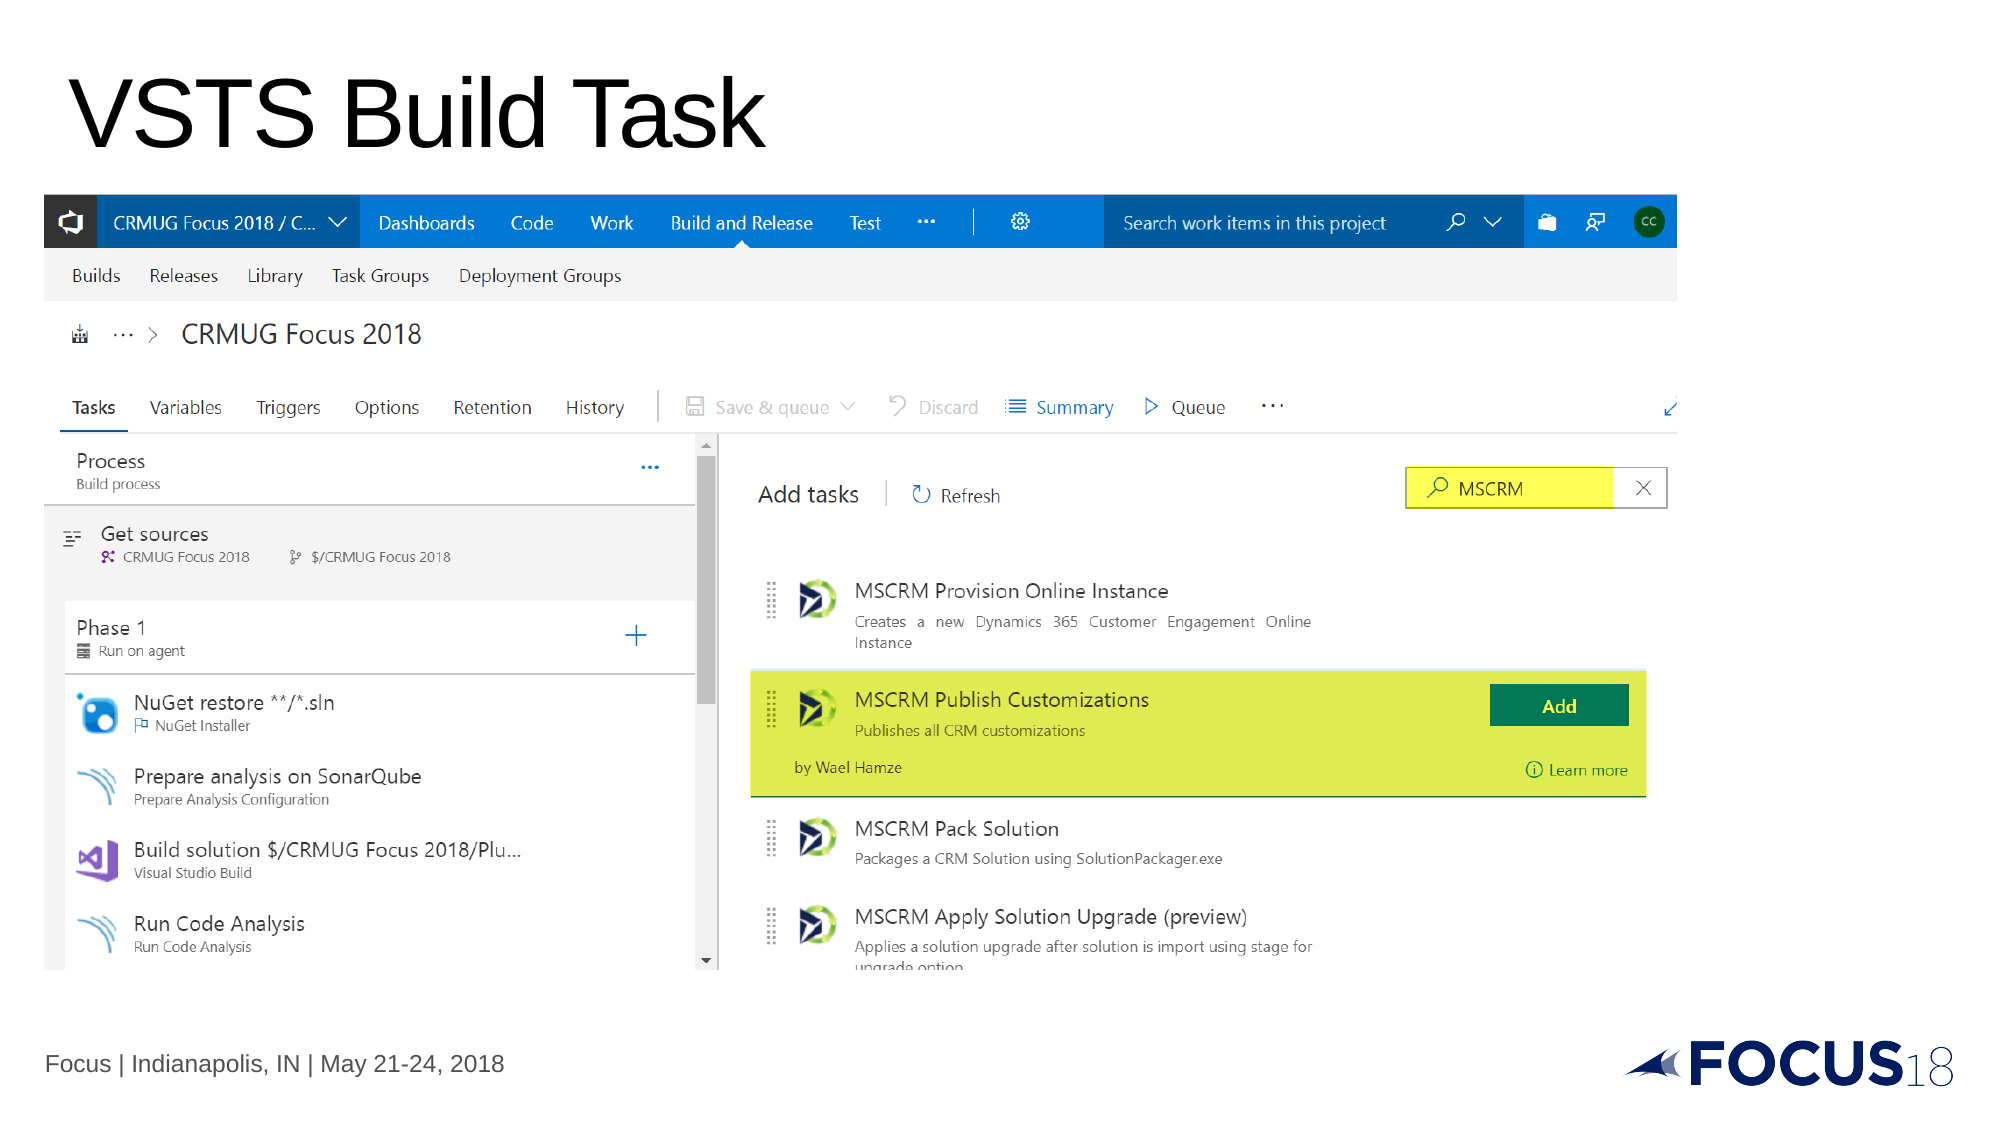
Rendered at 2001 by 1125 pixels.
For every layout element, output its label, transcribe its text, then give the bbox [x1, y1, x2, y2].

title VSTS Build Task [44, 47, 1957, 196]
picture [43, 194, 1678, 970]
picture [1619, 1038, 1956, 1088]
